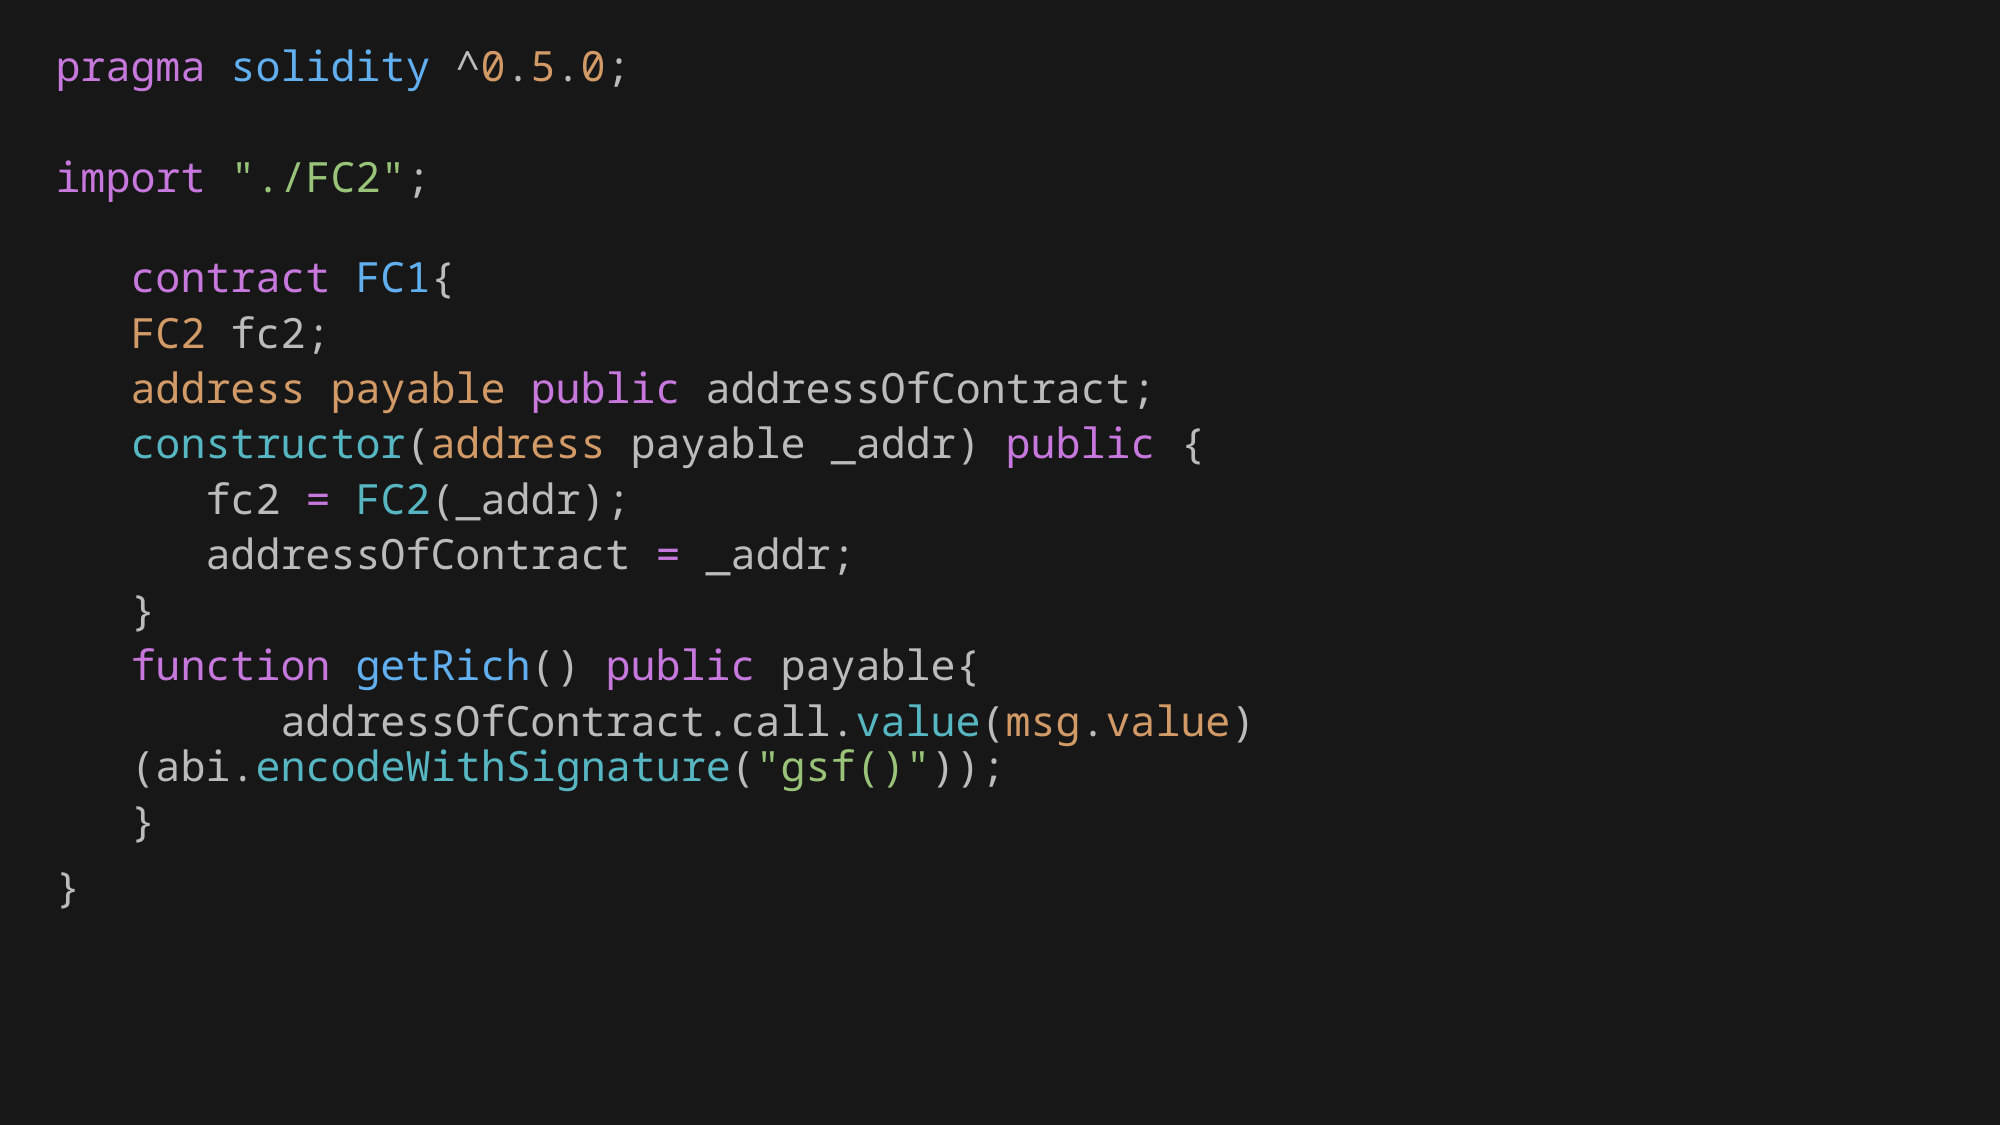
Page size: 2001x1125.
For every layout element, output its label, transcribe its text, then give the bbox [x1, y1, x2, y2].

list pragma solidity ^0.5.0; import "./FC2"; contract FC1{ FC2 fc2; address payable public addressOfContract; constructor(address payable _addr) public { fc2 = FC2(_addr); addressOfContract = _addr; } function getRich() public payable{ addressOfContract.call.value(msg.value)(abi.encodeWithSignature("gsf()")); } } [40, 38, 2000, 958]
